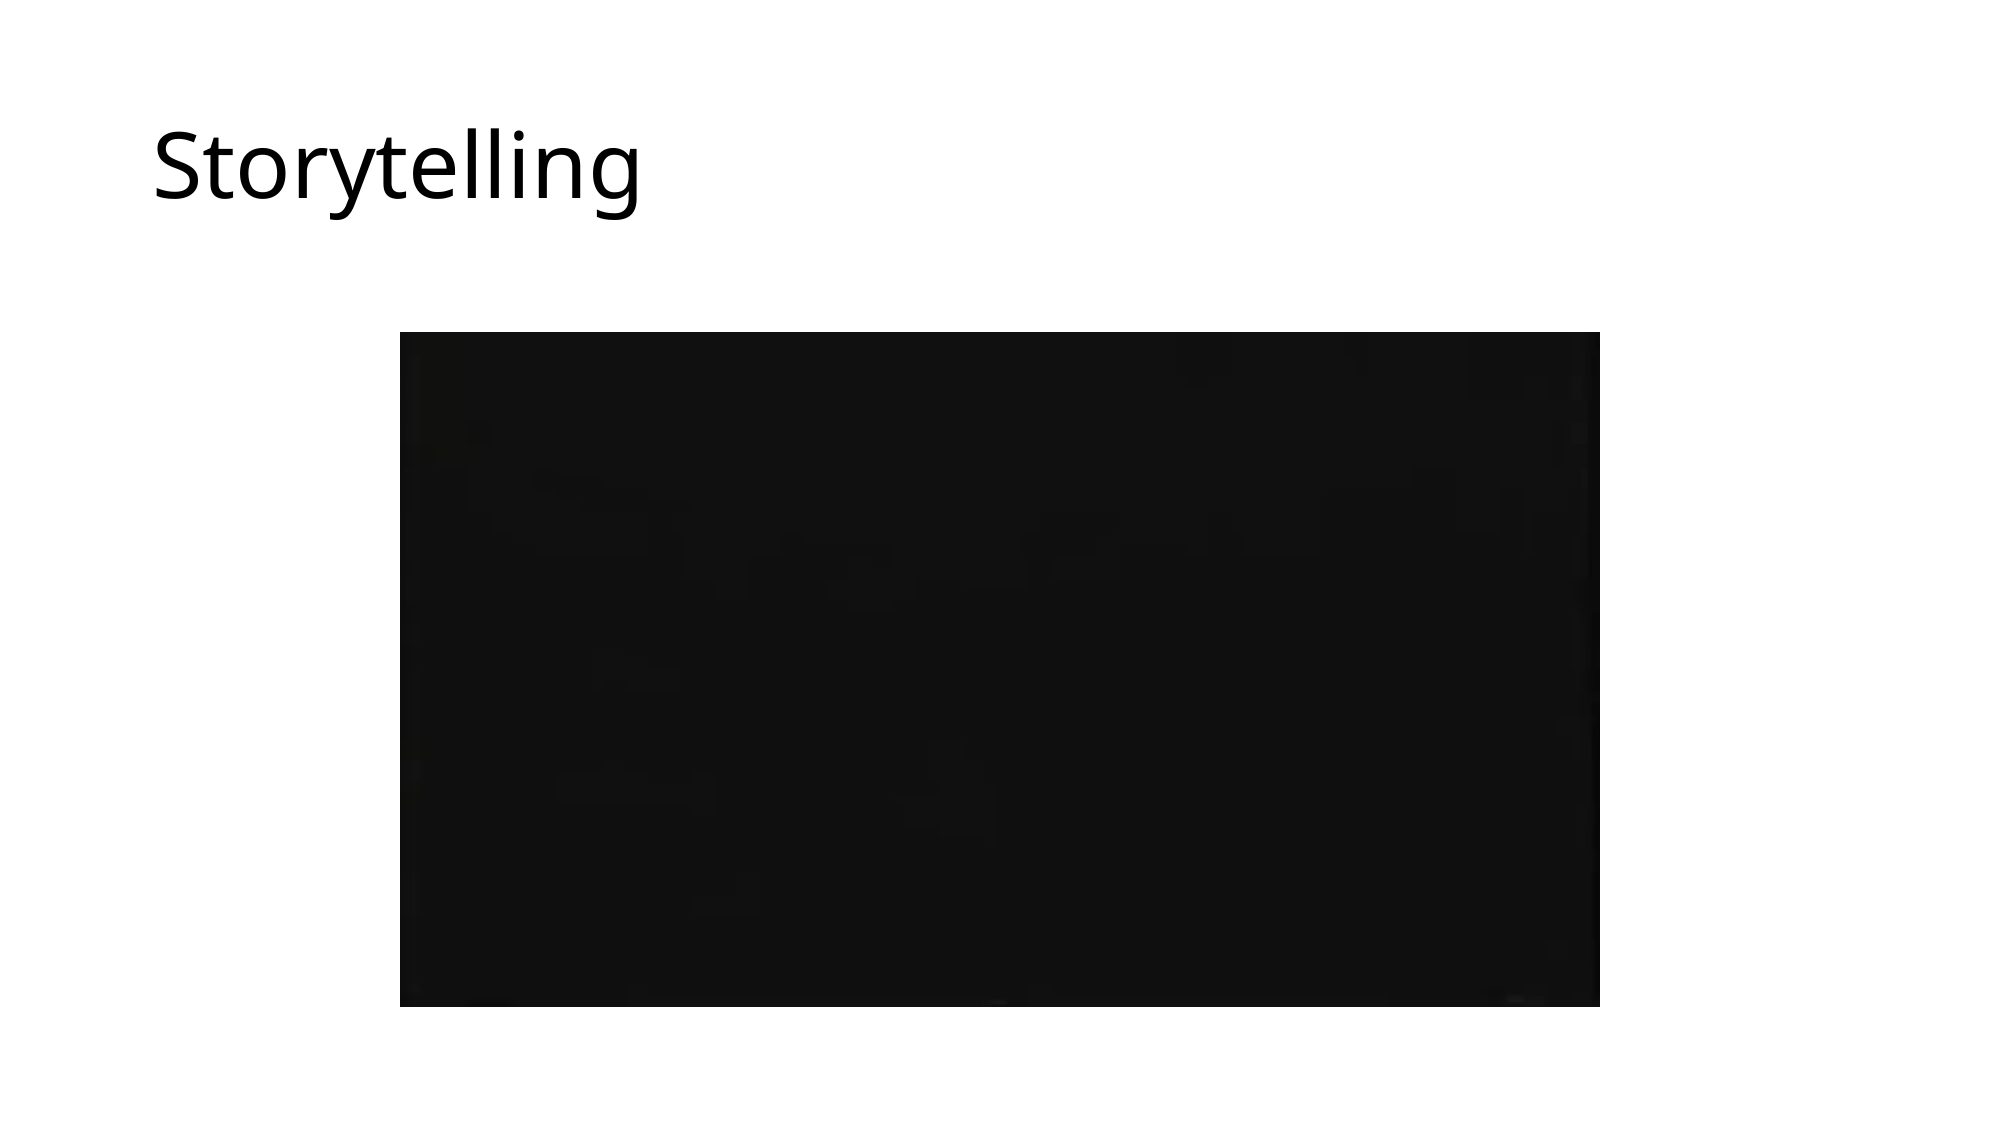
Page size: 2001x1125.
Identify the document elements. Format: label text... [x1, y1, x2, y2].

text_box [399, 331, 1601, 1009]
title Storytelling [137, 59, 1863, 278]
